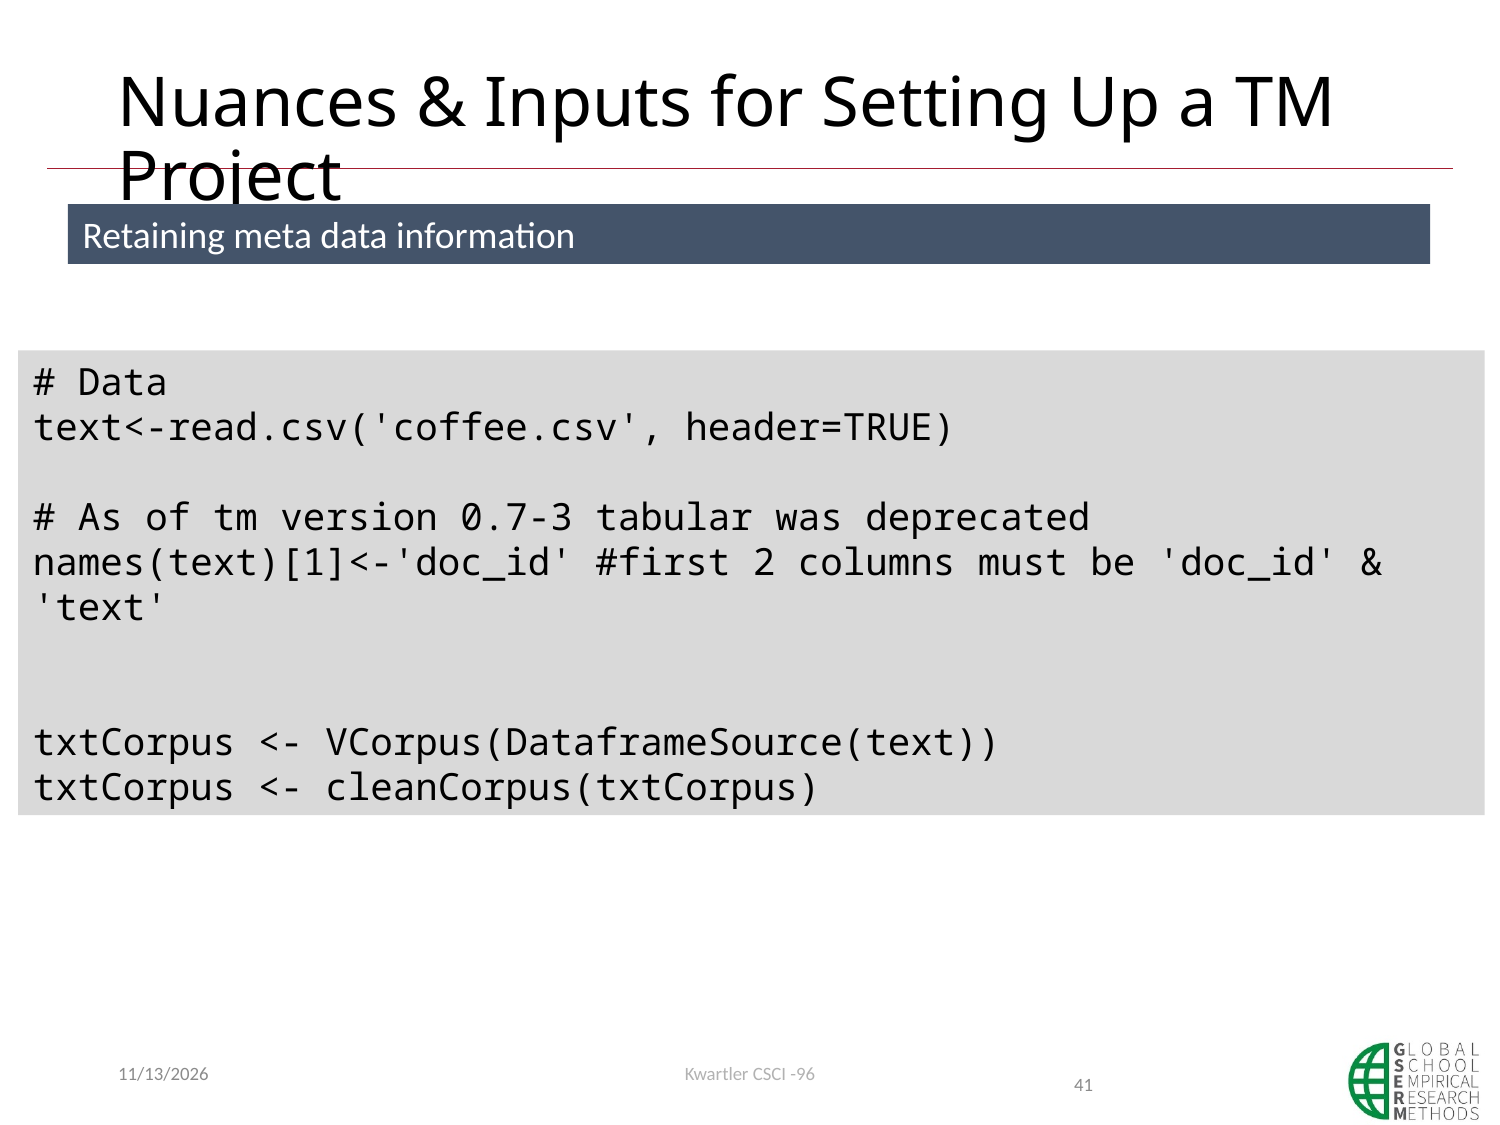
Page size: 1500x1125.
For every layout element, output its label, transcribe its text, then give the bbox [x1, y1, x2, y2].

picture [1342, 1035, 1500, 1125]
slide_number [103, 1042, 441, 1103]
footer Kwartler CSCI -96 [496, 1042, 1004, 1103]
slide_number 41 [1059, 1042, 1200, 1103]
text_box Retaining meta data information [67, 204, 1431, 264]
text_box # Data text<-read.csv('coffee.csv', header=TRUE) # As of tm version 0.7-3 tabular was deprecated names(text)[1]<-'doc_id' #first 2 columns must be 'doc_id' & 'text' txtCorpus <- VCorpus(DataframeSource(text)) txtCorpus <- cleanCorpus(txtCorpus) [18, 350, 1485, 816]
title Nuances & Inputs for Setting Up a TM Project [103, 59, 1397, 157]
